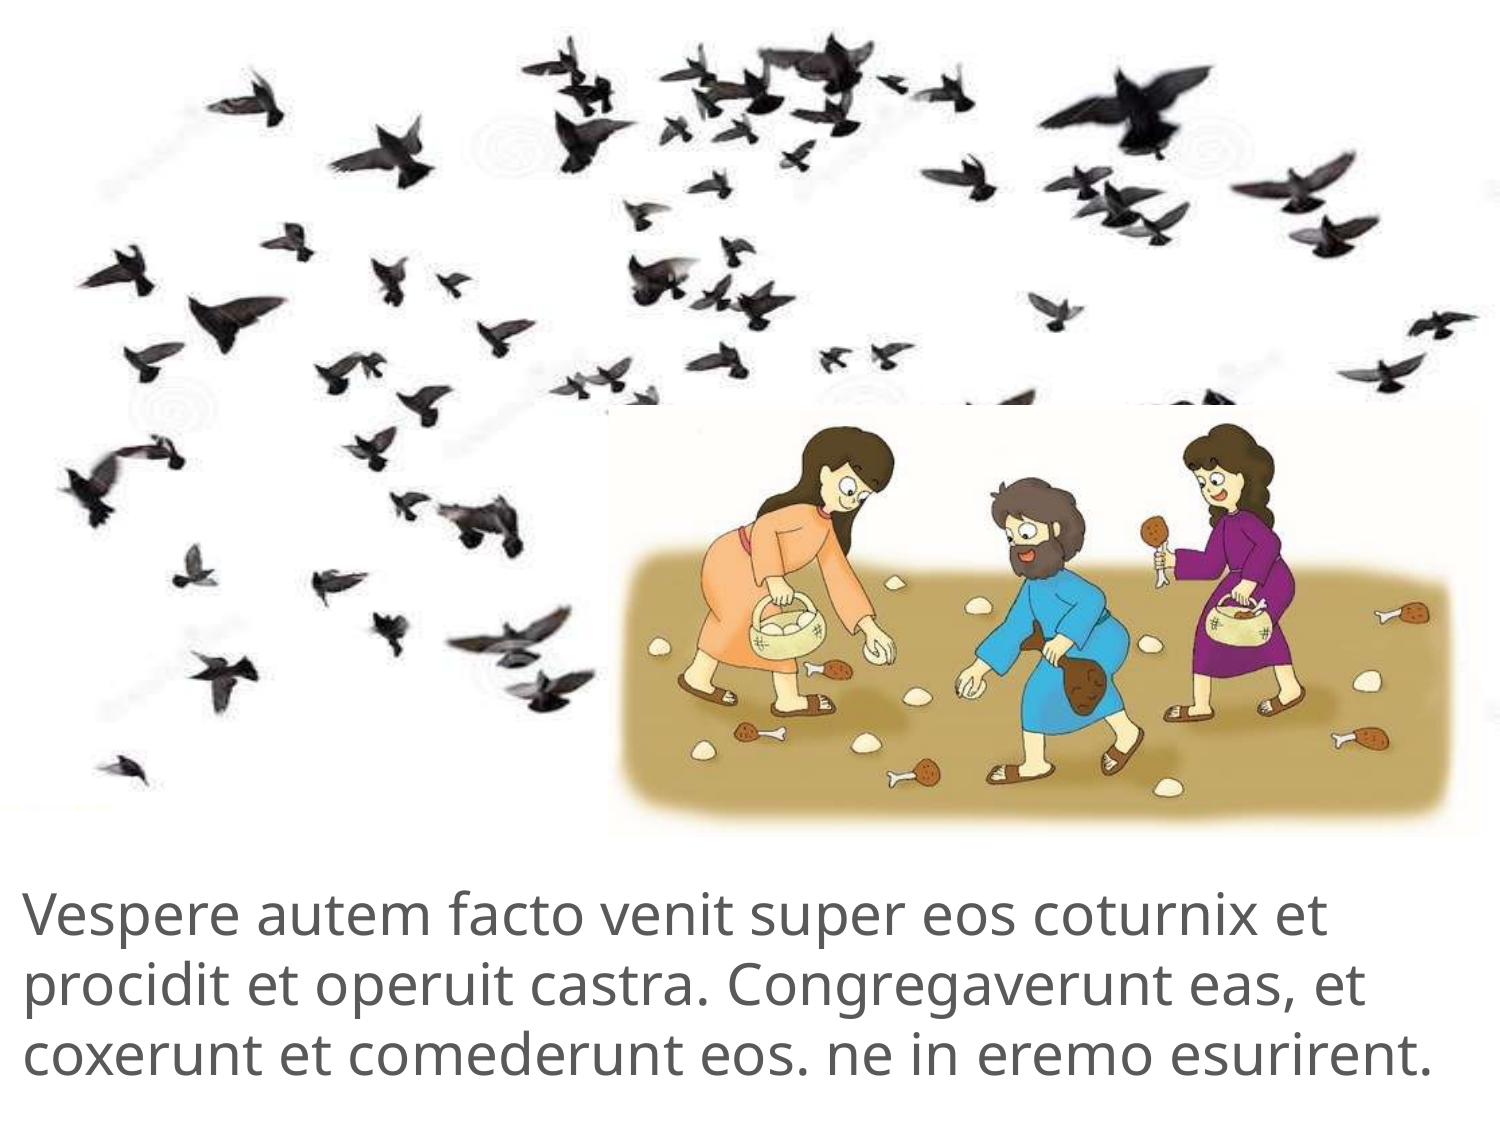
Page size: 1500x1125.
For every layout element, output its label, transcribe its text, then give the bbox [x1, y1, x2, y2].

picture [0, 0, 1500, 837]
text_box Vespere autem facto venit super eos coturnix et procidit et operuit castra. Congregaverunt eas, et coxerunt et comederunt eos. ne in eremo esurirent. [7, 869, 1493, 1095]
